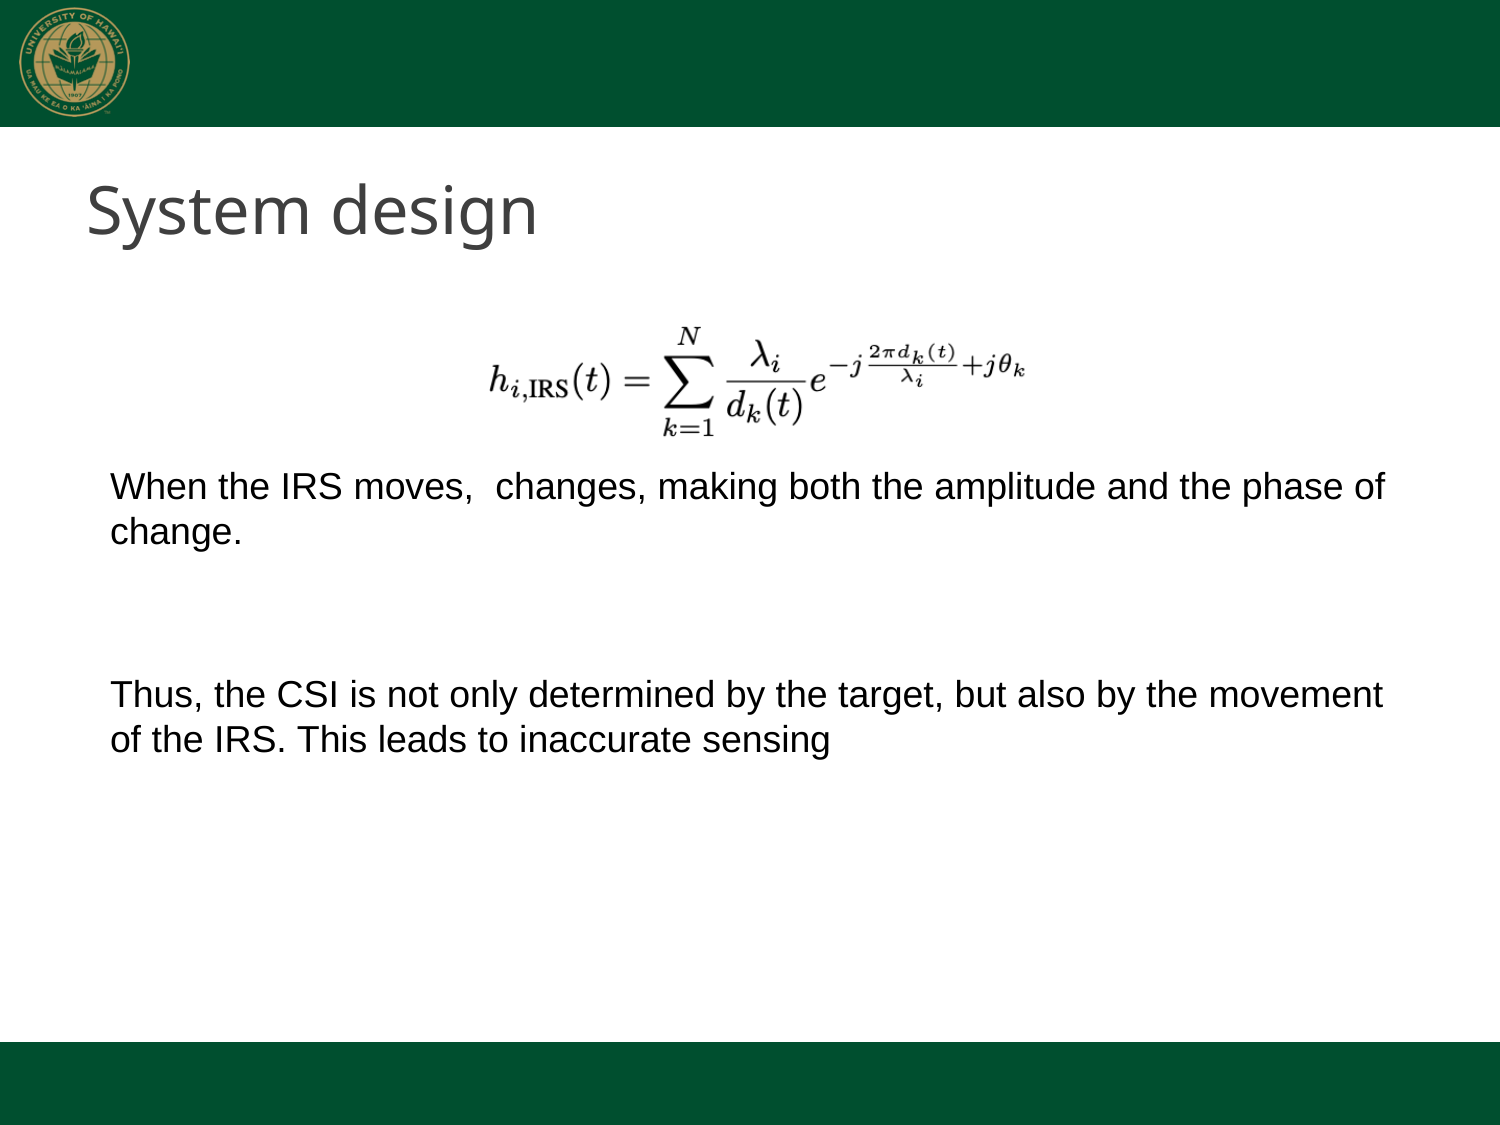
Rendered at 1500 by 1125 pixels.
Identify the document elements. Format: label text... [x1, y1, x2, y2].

text_box Thus, the CSI is not only determined by the target, but also by the movement of the IRS. This leads to inaccurate sensing [95, 662, 1425, 768]
picture [19, 7, 130, 117]
title System design [75, 148, 1425, 267]
picture [437, 302, 1063, 456]
